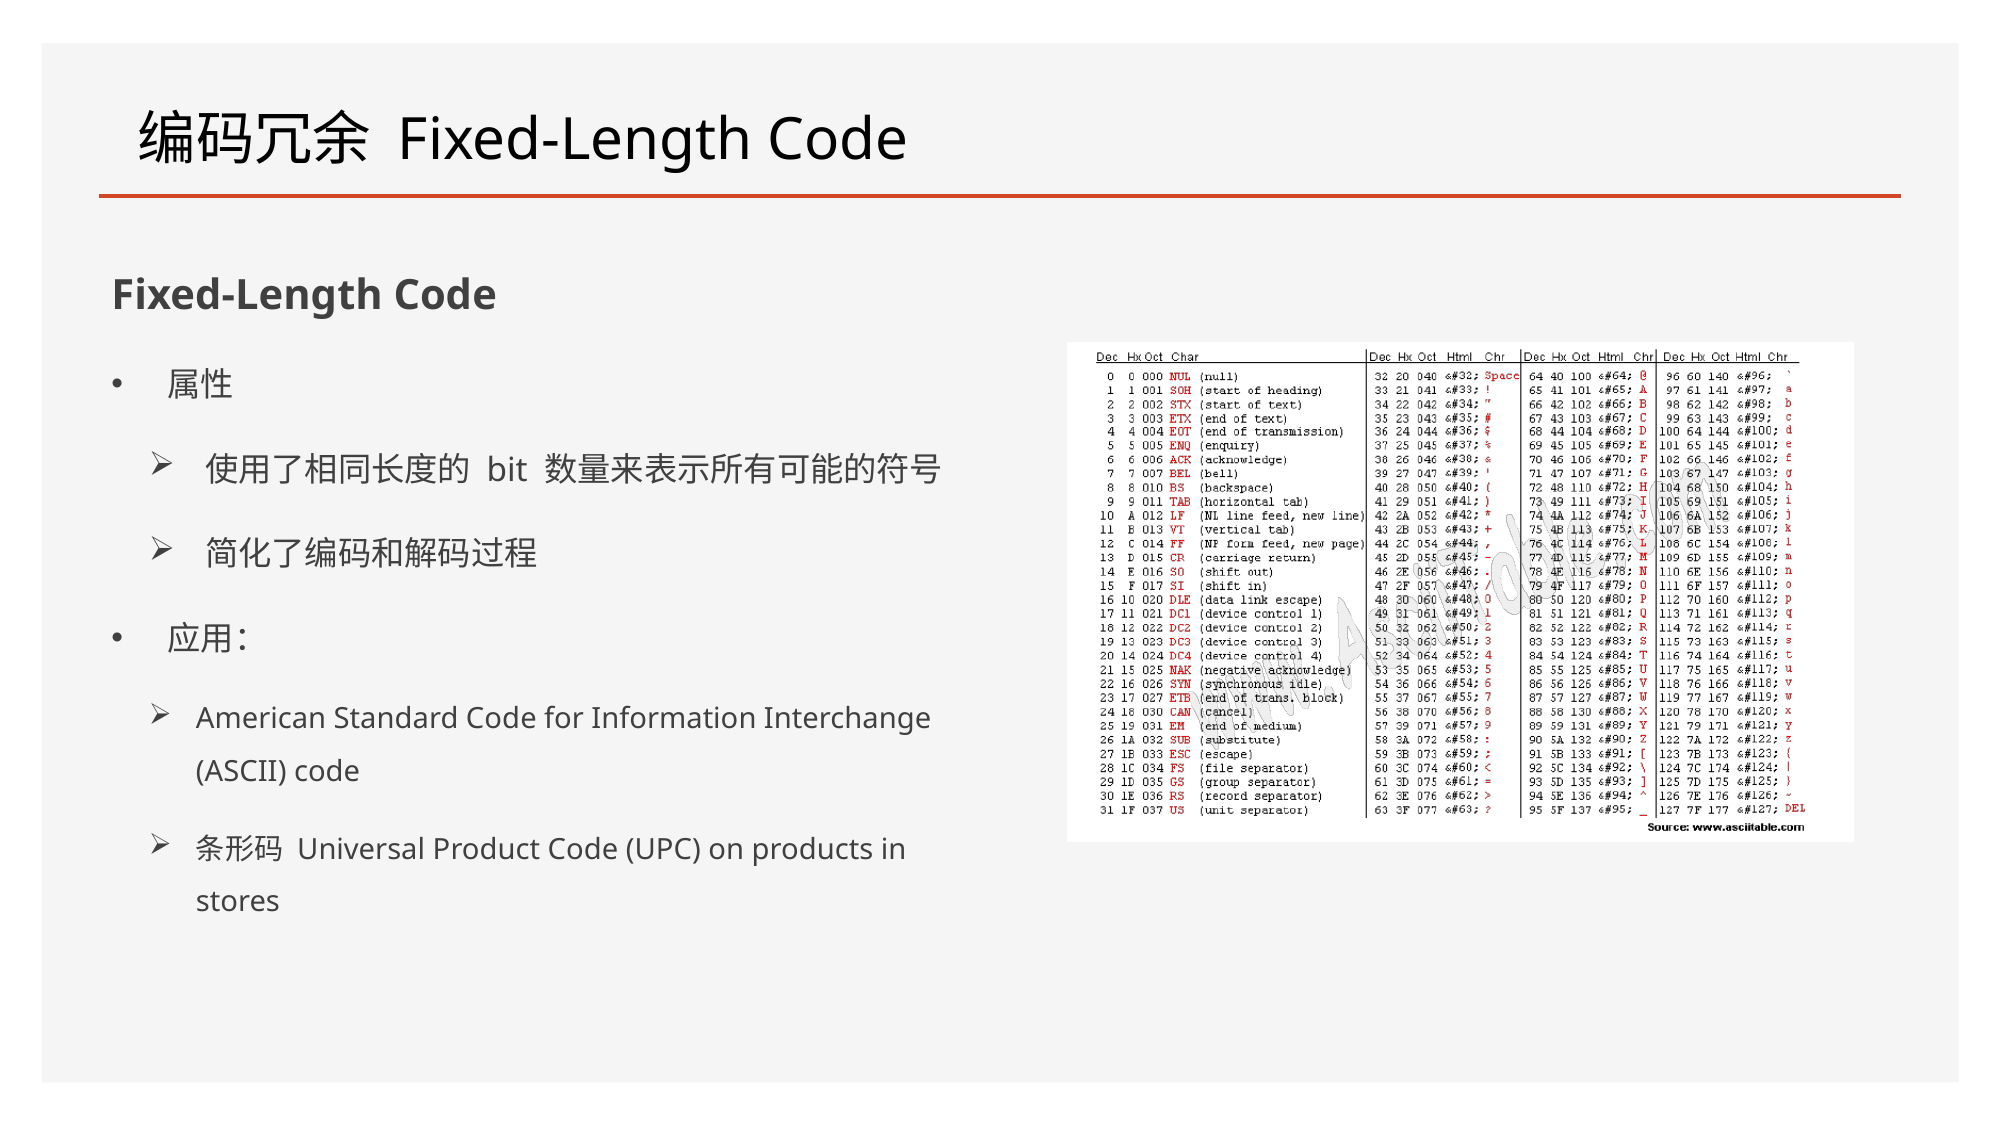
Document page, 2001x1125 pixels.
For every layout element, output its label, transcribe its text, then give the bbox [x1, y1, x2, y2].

list Fixed-Length Code 属性 使用了相同长度的 bit 数量来表示所有可能的符号 简化了编码和解码过程 应用： American Standard Code for Information Interchange (ASCII) code 条形码 Universal Product Code (UPC) on products in stores [96, 235, 971, 1052]
picture [1067, 342, 1854, 842]
title 编码冗余 Fixed-Length Code [85, 73, 1214, 179]
